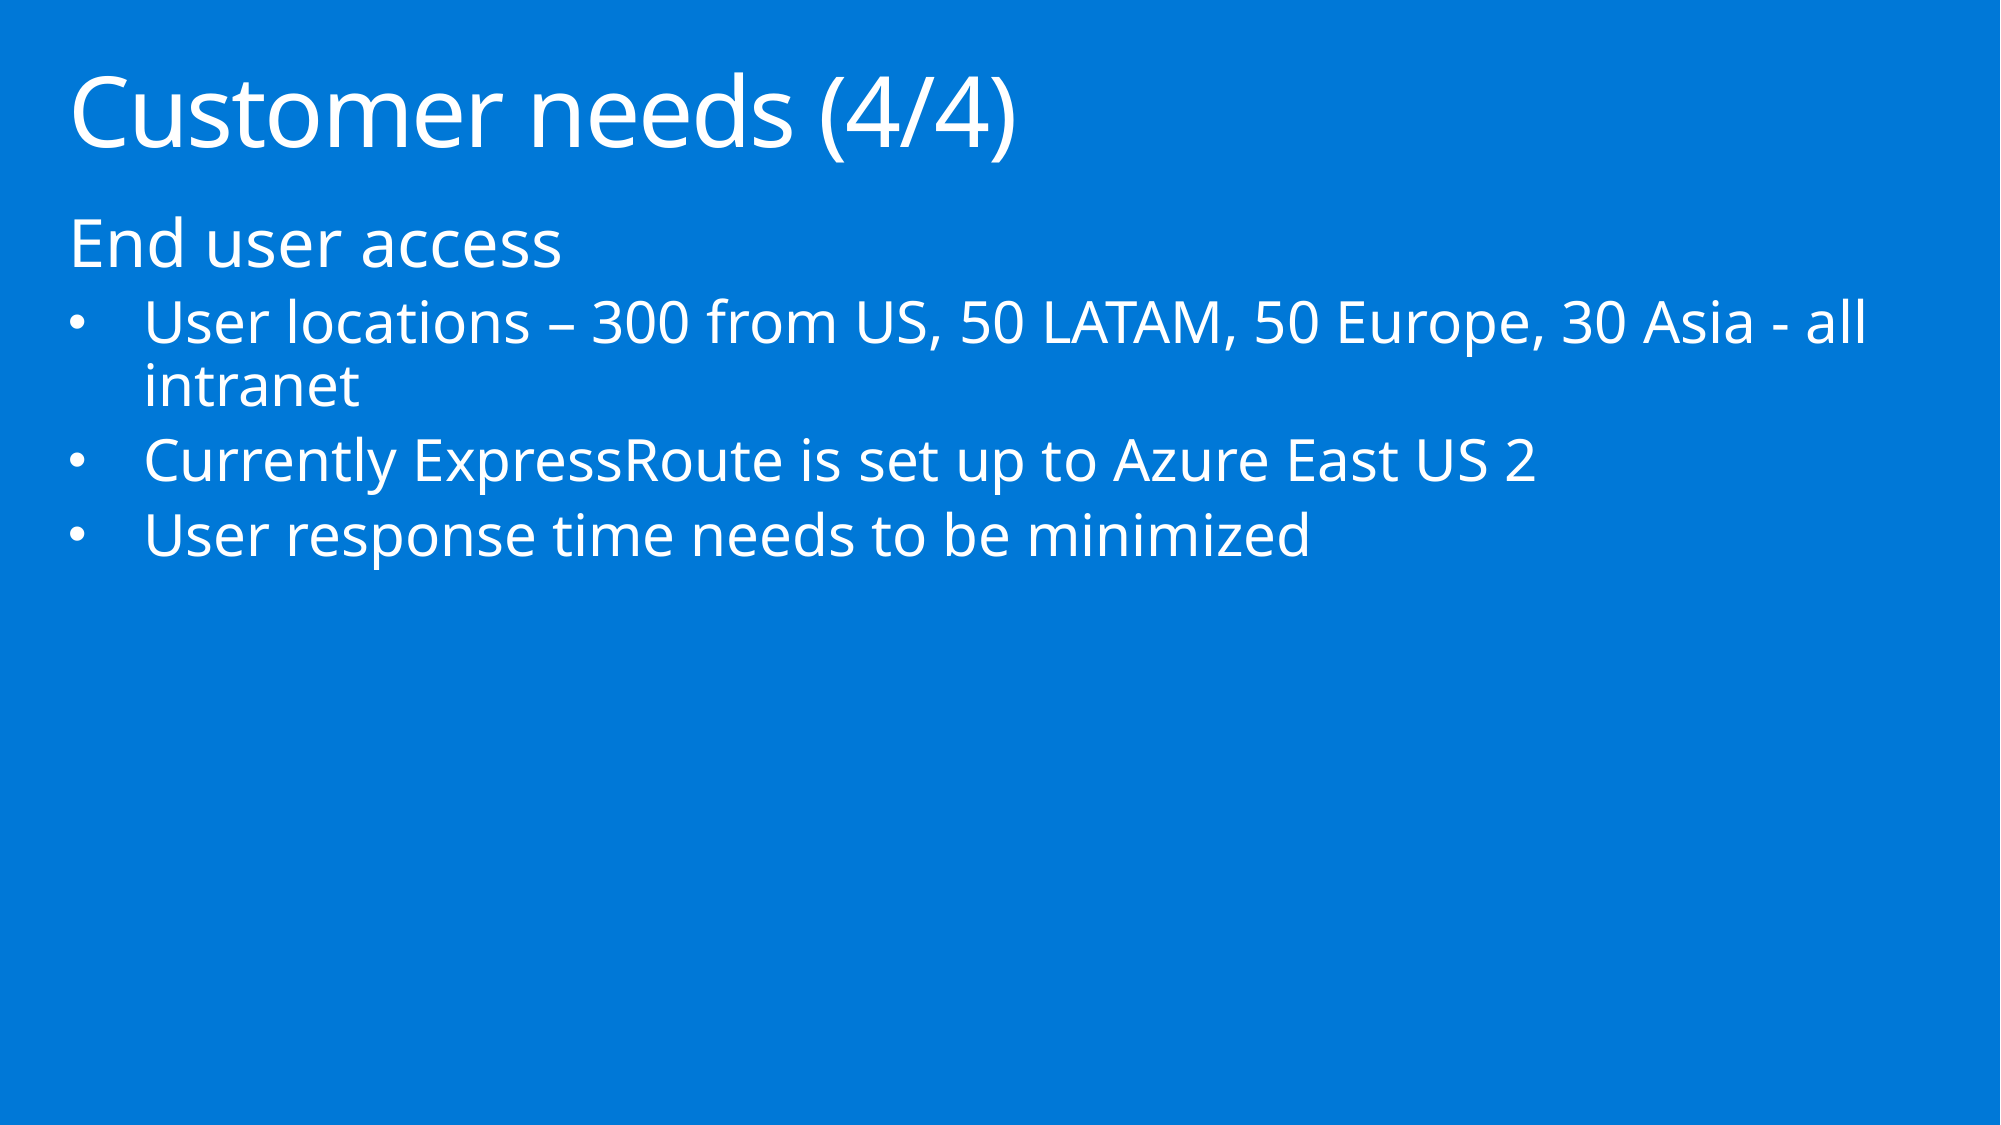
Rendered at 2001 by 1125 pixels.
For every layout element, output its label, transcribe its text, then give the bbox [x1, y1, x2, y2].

list End user access User locations – 300 from US, 50 LATAM, 50 Europe, 30 Asia - all intranet Currently ExpressRoute is set up to Azure East US 2 User response time needs to be minimized [44, 195, 1956, 975]
title Customer needs (4/4) [44, 47, 1957, 196]
